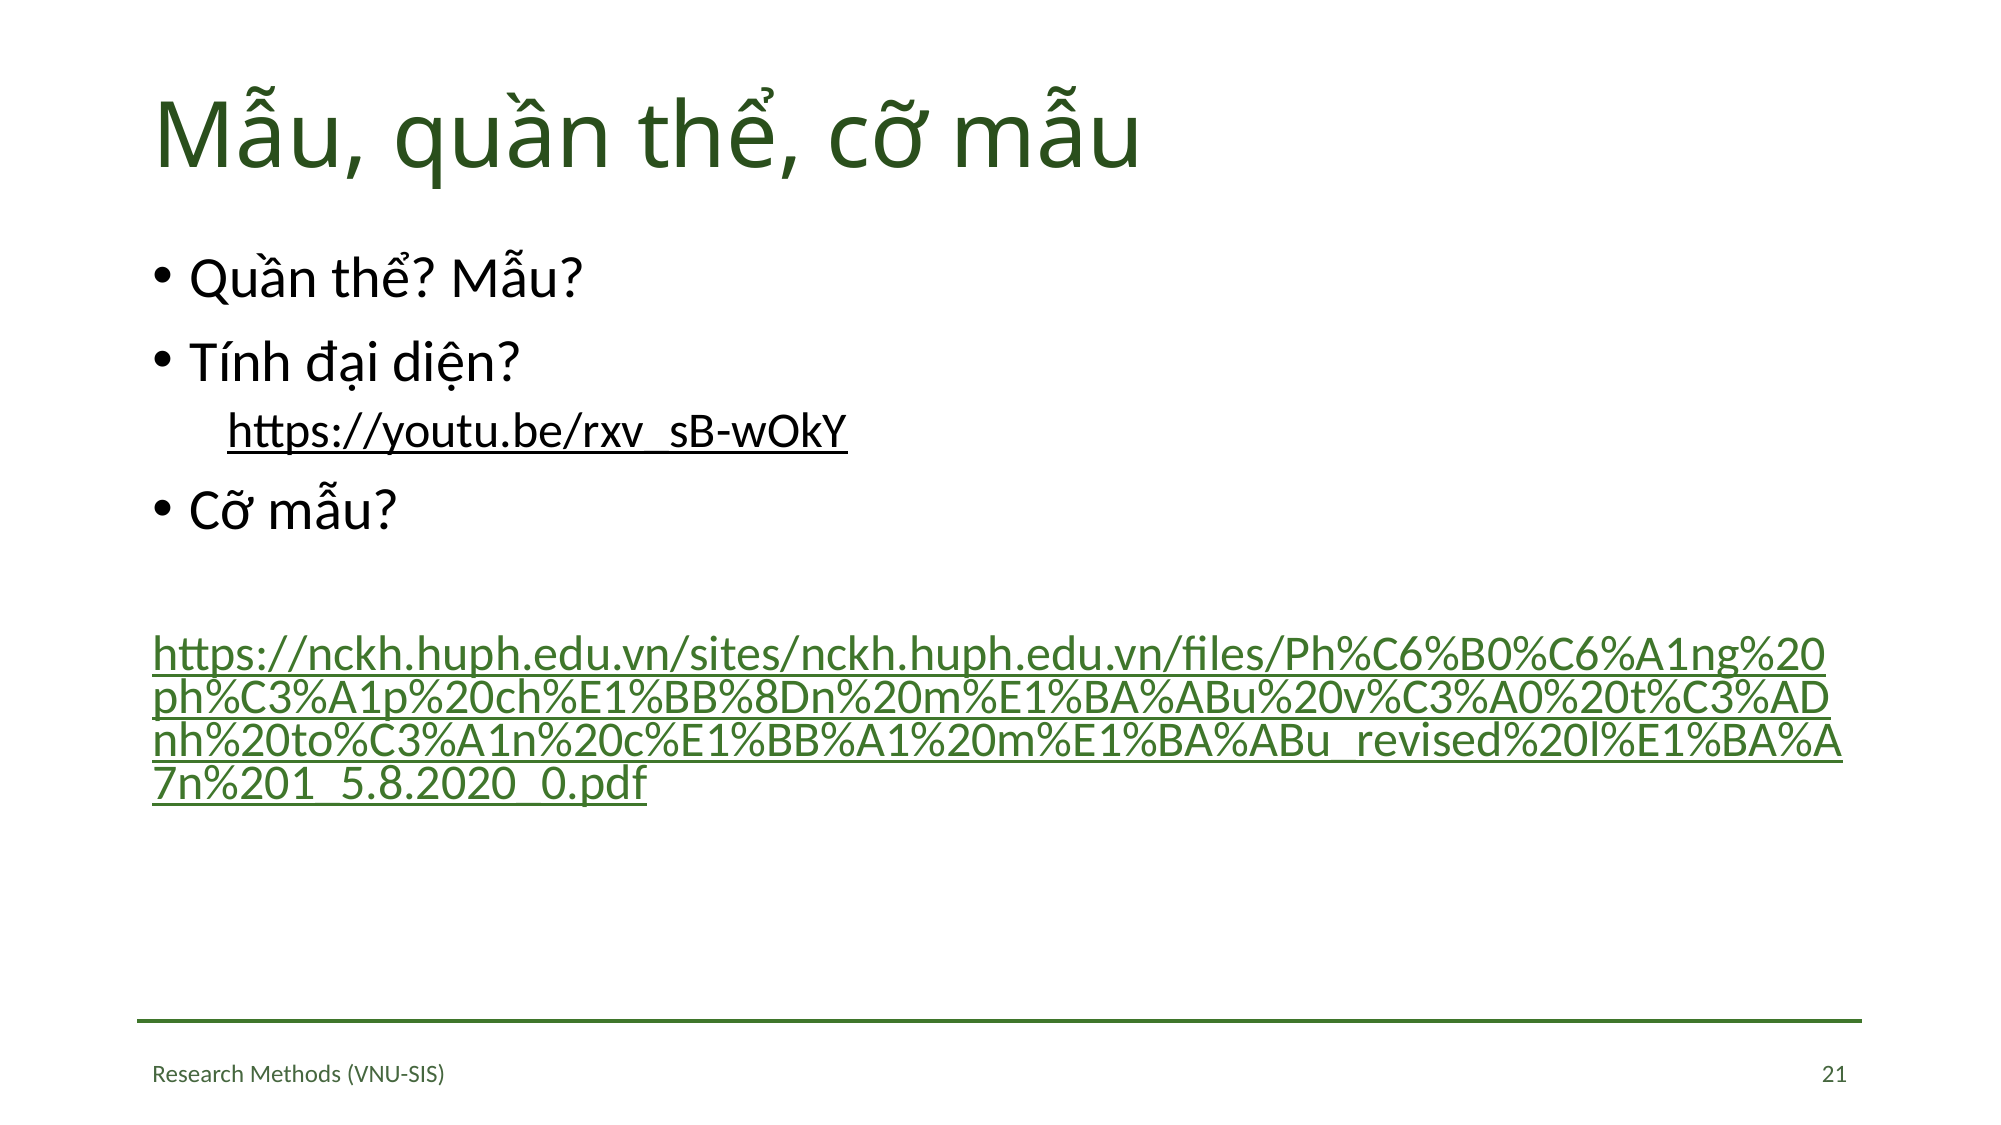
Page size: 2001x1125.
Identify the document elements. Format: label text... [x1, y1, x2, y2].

footer Research Methods (VNU-SIS) [137, 1042, 514, 1103]
slide_number 21 [1412, 1042, 1863, 1103]
list Quần thể? Mẫu? Tính đại diện? https://youtu.be/rxv_sB-wOkY Cỡ mẫu? https://nckh.huph.edu.vn/sites/nckh.huph.edu.vn/files/Ph%C6%B0%C6%A1ng%20ph%C3%A1p%20ch%E1%BB%8Dn%20m%E1%BA%ABu%20v%C3%A0%20t%C3%ADnh%20to%C3%A1n%20c%E1%BB%A1%20m%E1%BA%ABu_revised%20l%E1%BA%A7n%201_5.8.2020_0.pdf [137, 239, 1863, 1014]
title Mẫu, quần thể, cỡ mẫu [137, 59, 1863, 216]
